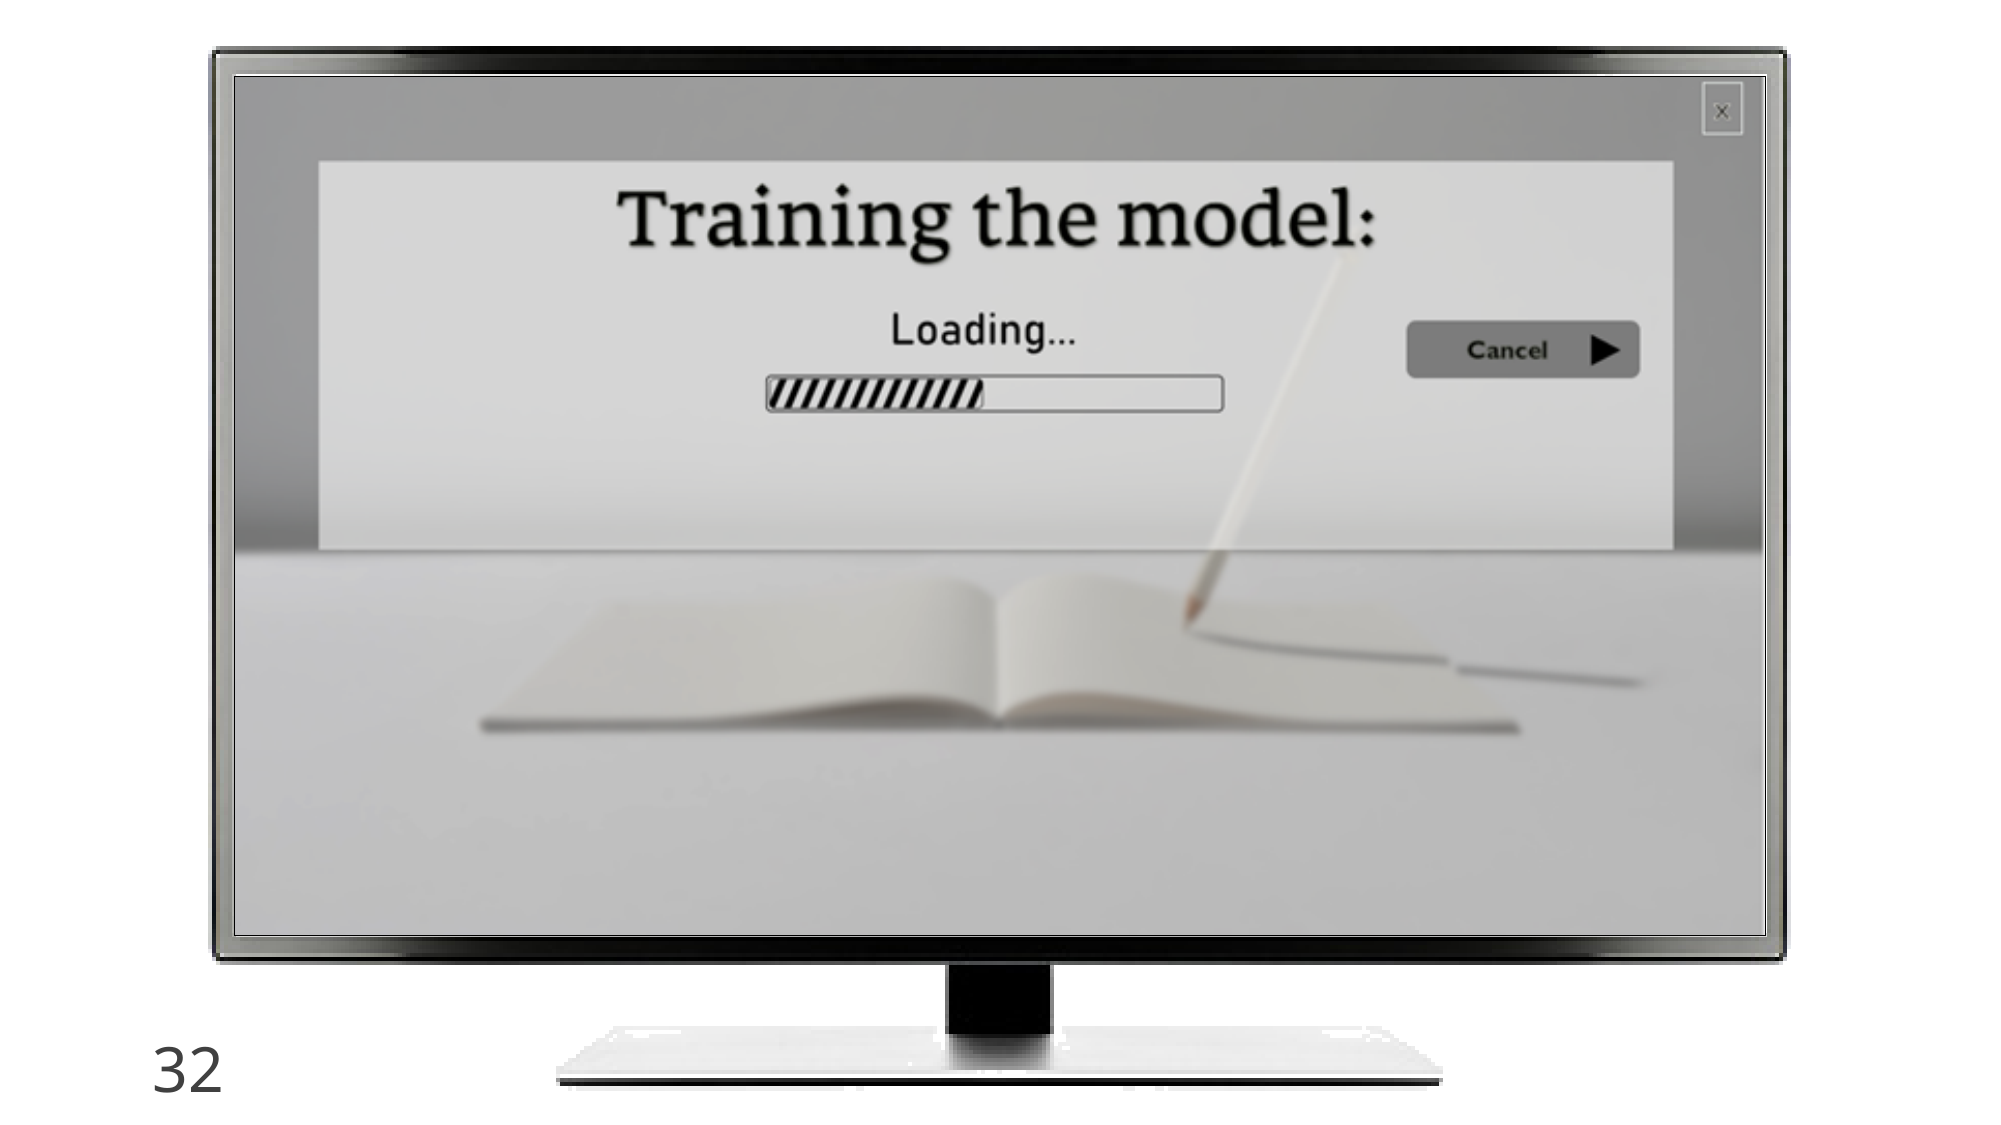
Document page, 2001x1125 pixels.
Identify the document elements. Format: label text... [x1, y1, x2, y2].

picture [189, 22, 1823, 1105]
slide_number 32 [137, 1042, 189, 1103]
